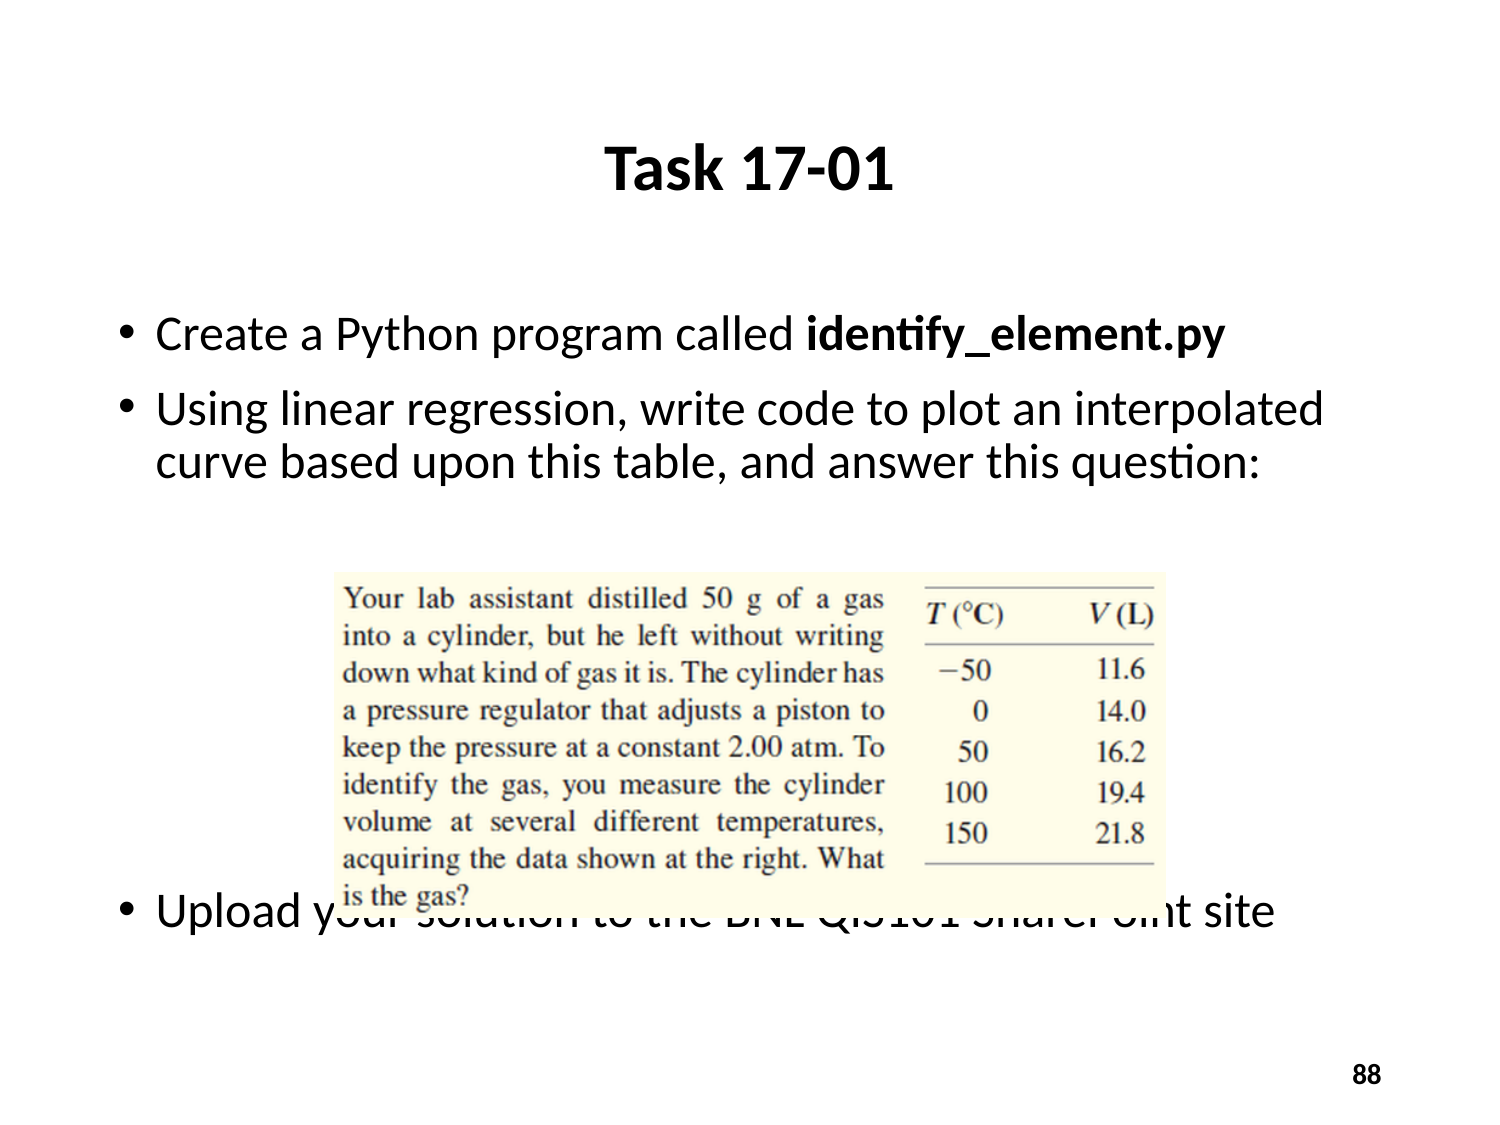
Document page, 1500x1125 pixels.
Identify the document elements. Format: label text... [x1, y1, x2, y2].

slide_number 88 [1059, 1042, 1397, 1103]
picture [334, 572, 1166, 918]
title Task 17-01 [103, 59, 1397, 278]
